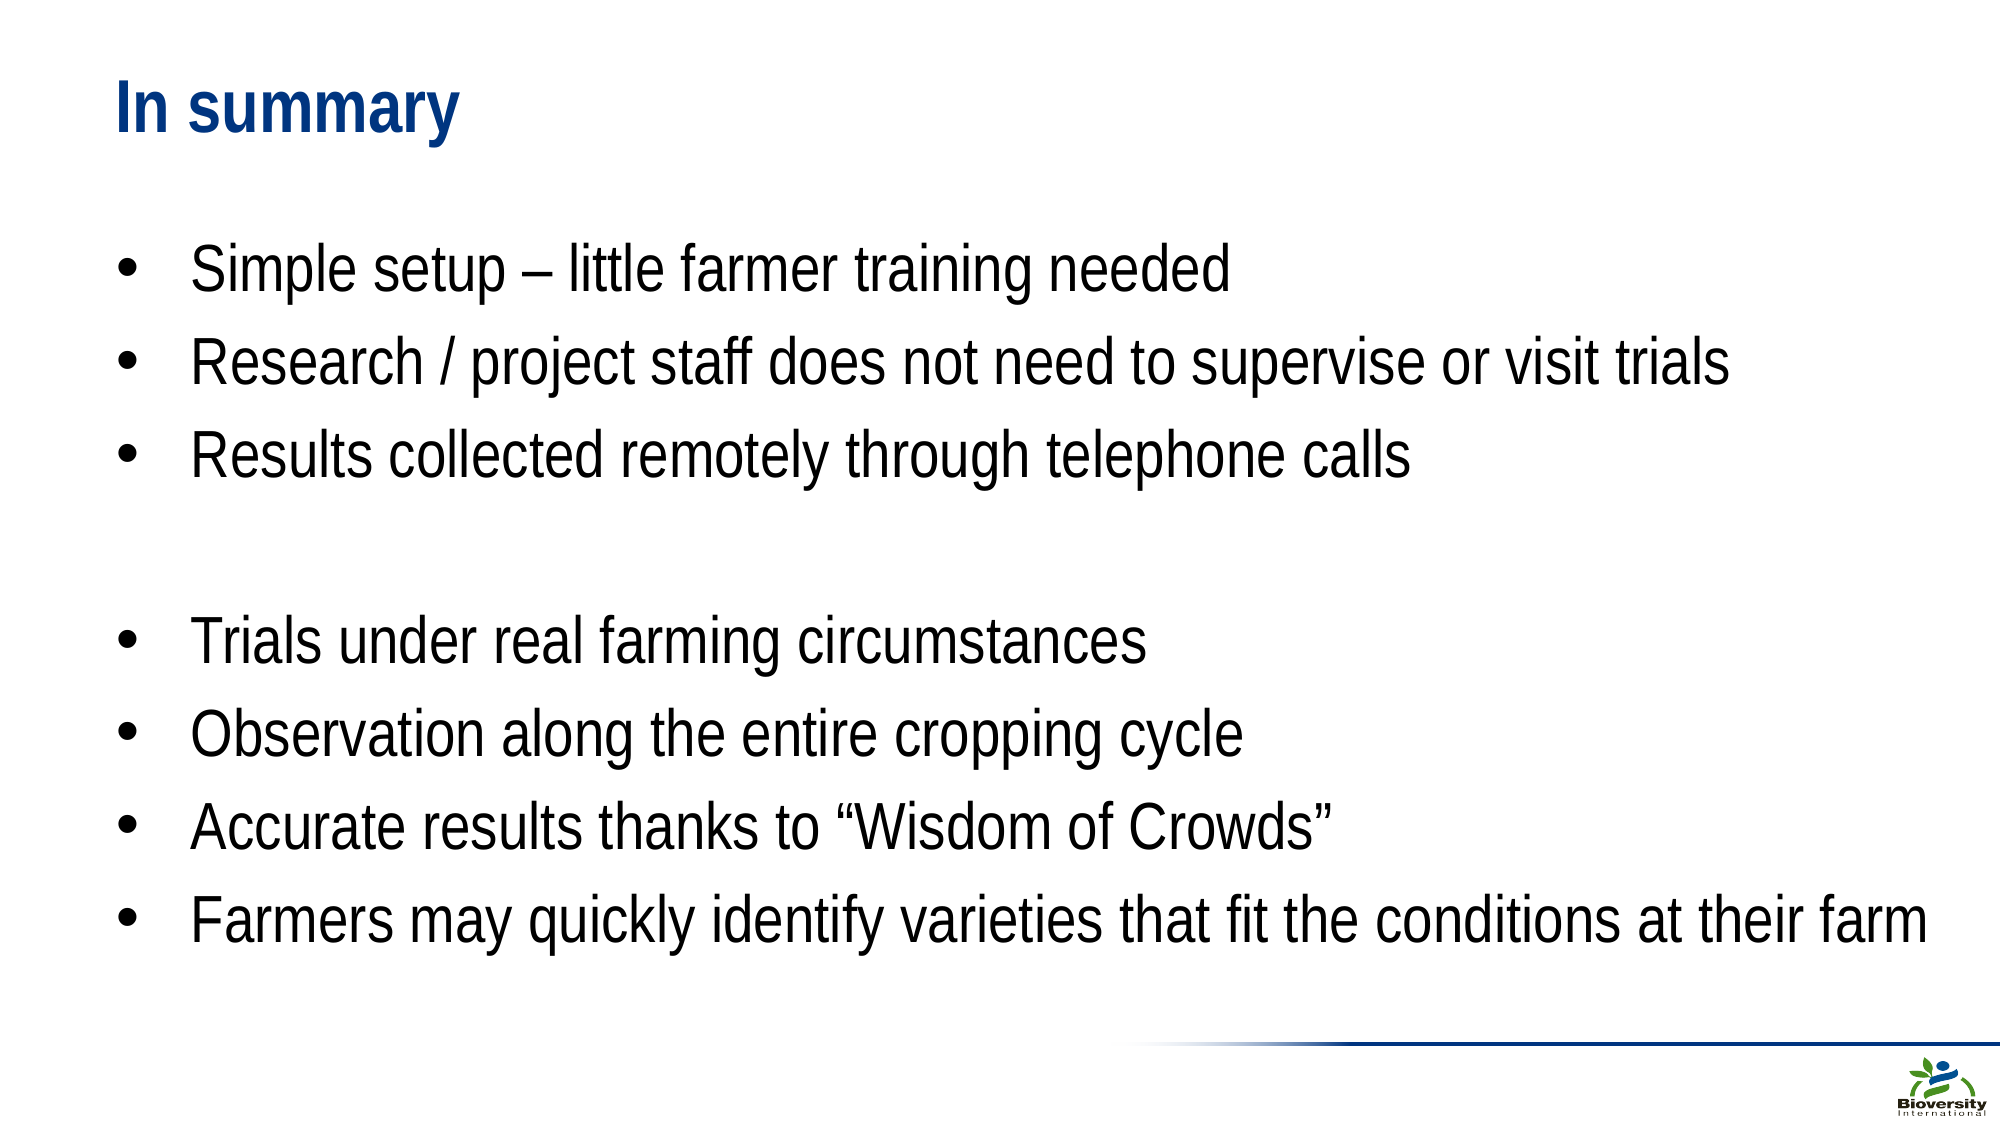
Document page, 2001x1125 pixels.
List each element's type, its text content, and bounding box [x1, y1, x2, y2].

picture [1898, 1057, 1987, 1116]
list Simple setup – little farmer training needed Research / project staff does not need to supervise or visit trials Results collected remotely through telephone calls Trials under real farming circumstances Observation along the entire cropping cycle Accurate results thanks to “Wisdom of Crowds” Farmers may quickly identify varieties that fit the conditions at their farm [100, 226, 1955, 1012]
title In summary [100, 27, 1896, 157]
